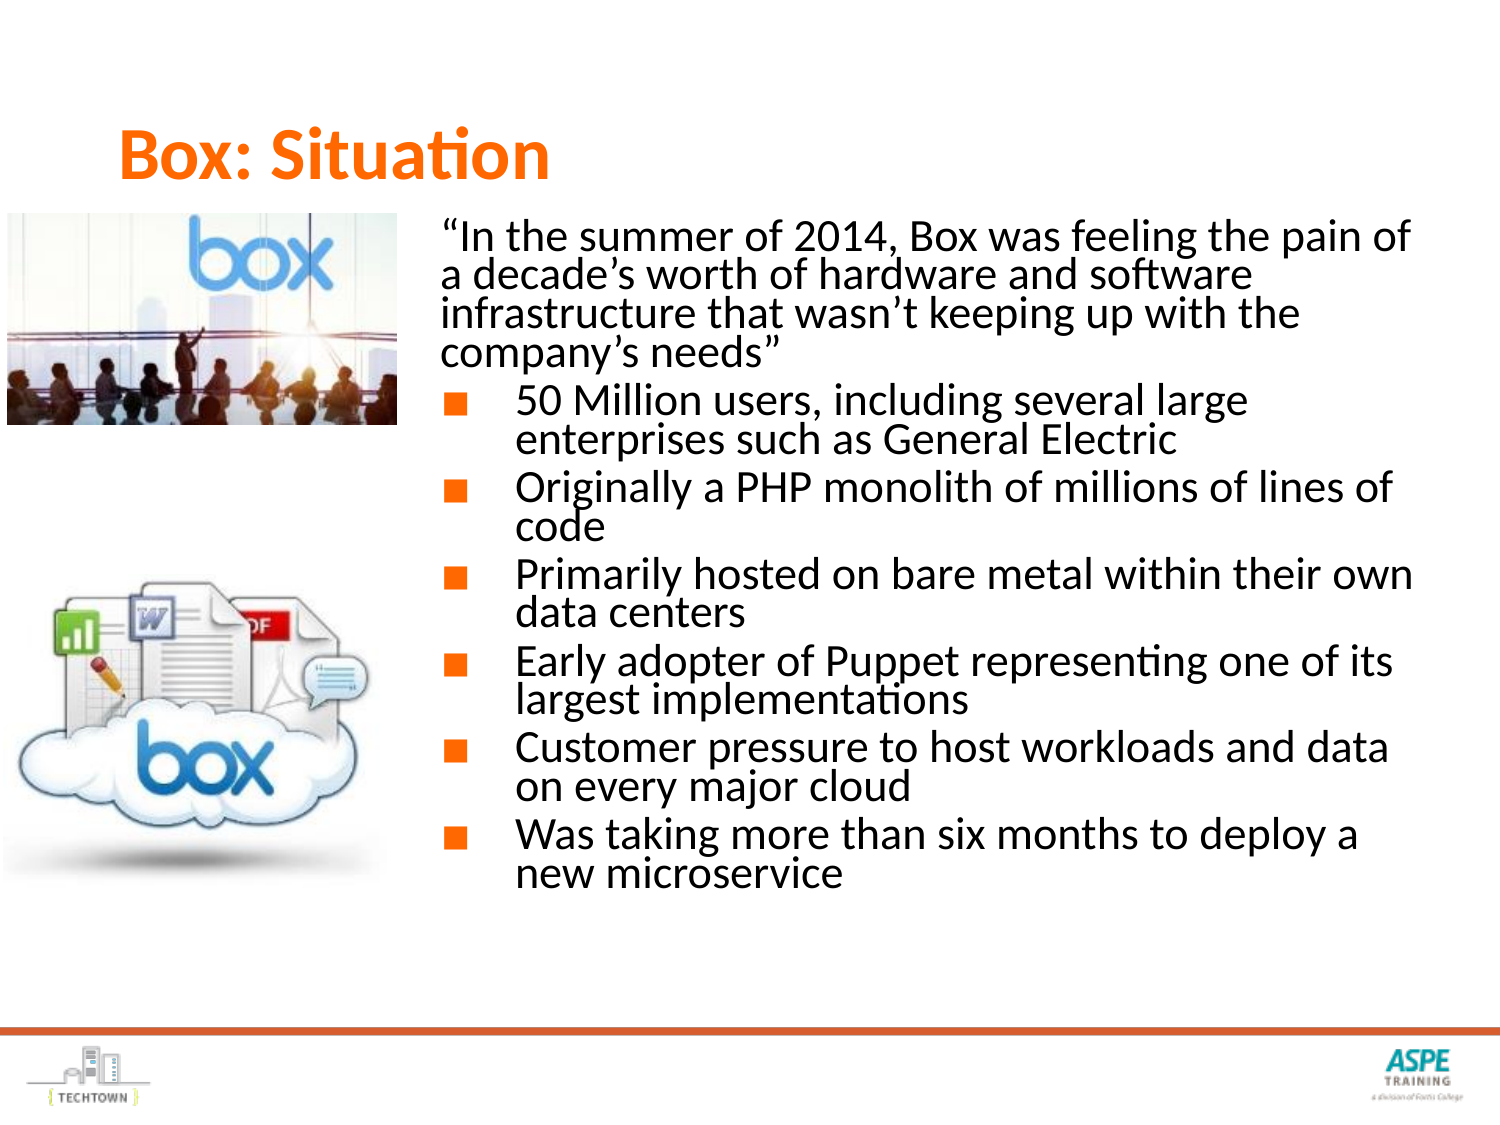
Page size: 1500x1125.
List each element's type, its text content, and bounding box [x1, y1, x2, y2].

picture [3, 574, 387, 889]
list “In the summer of 2014, Box was feeling the pain of a decade’s worth of hardware and software infrastructure that wasn’t keeping up with the company’s needs” 50 Million users, including several large enterprises such as General Electric Originally a PHP monolith of millions of lines of code Primarily hosted on bare metal within their own data centers Early adopter of Puppet representing one of its largest implementations Customer pressure to host workloads and data on every major cloud Was taking more than six months to deploy a new microservice [425, 212, 1450, 989]
title Box: Situation [103, 59, 1397, 250]
picture [7, 213, 397, 425]
